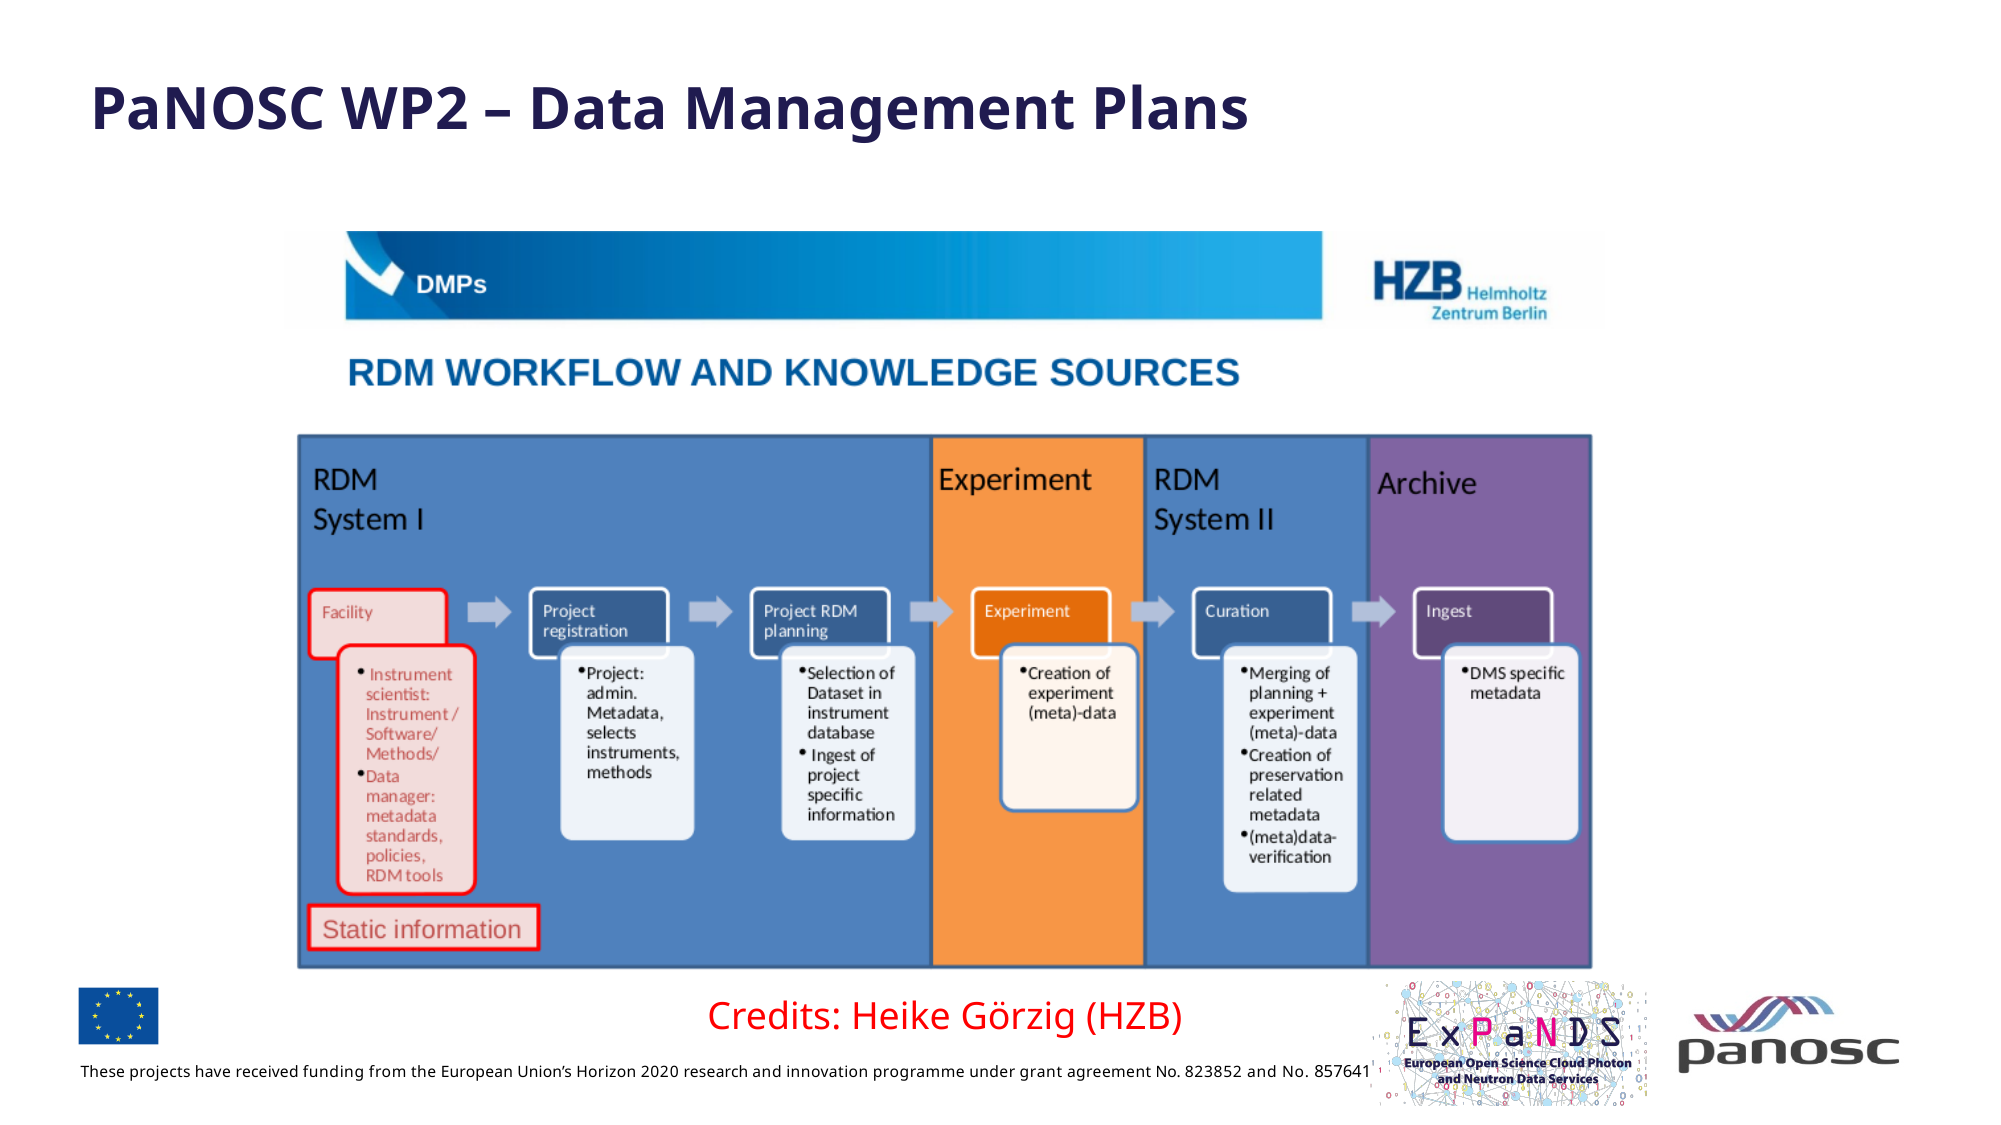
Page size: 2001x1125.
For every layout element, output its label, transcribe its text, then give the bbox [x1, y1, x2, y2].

picture [0, 947, 1998, 1125]
title PaNOSC WP2 – Data Management Plans [75, 62, 1875, 150]
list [284, 230, 1605, 974]
text_box Credits: Heike Görzig (HZB) [692, 984, 1198, 1045]
